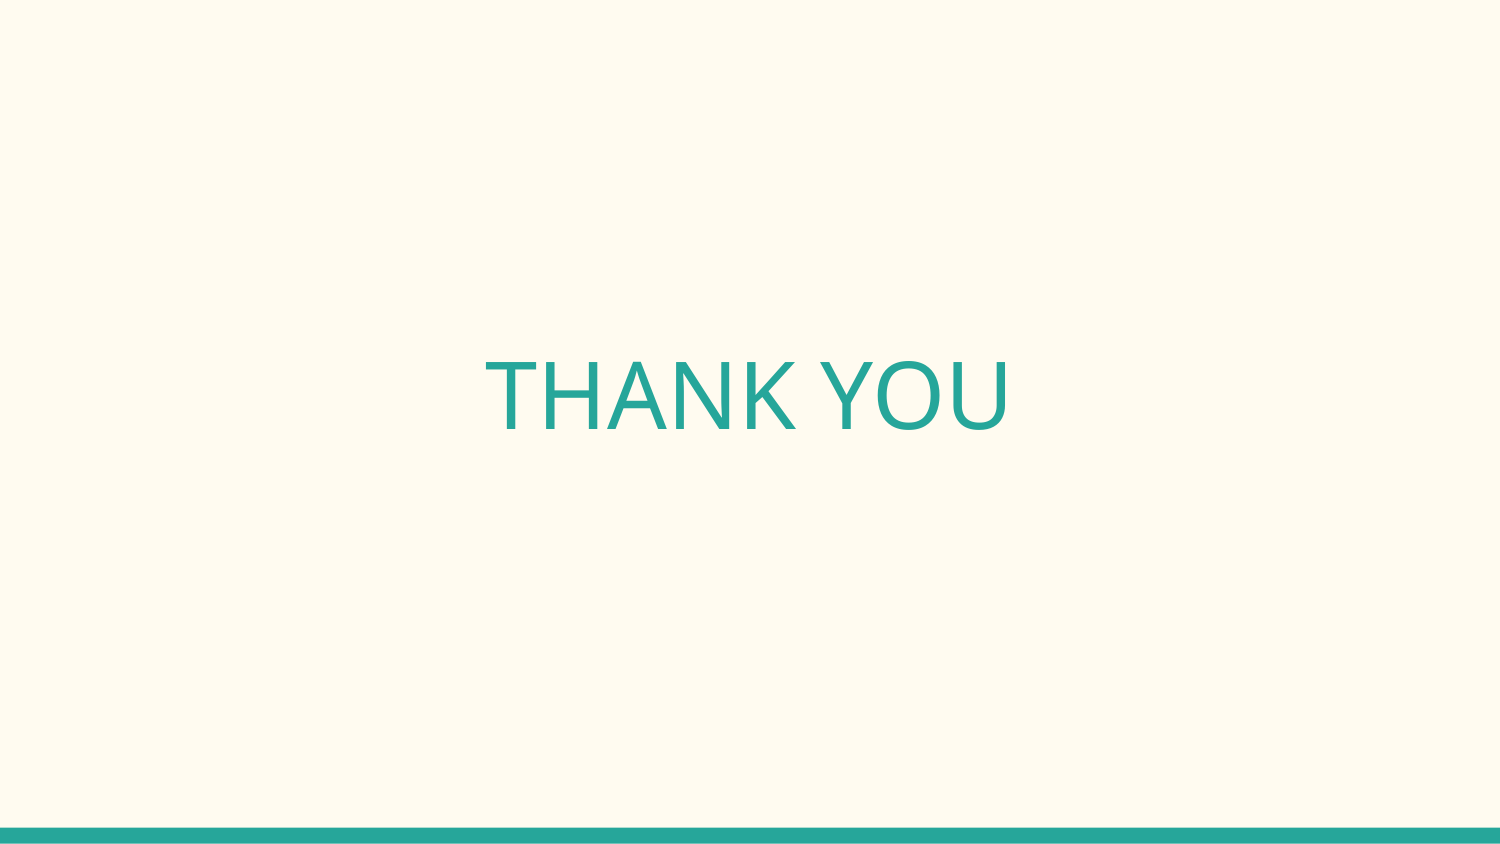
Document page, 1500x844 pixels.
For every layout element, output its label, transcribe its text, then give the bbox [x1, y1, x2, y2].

title THANK YOU [51, 321, 1449, 422]
